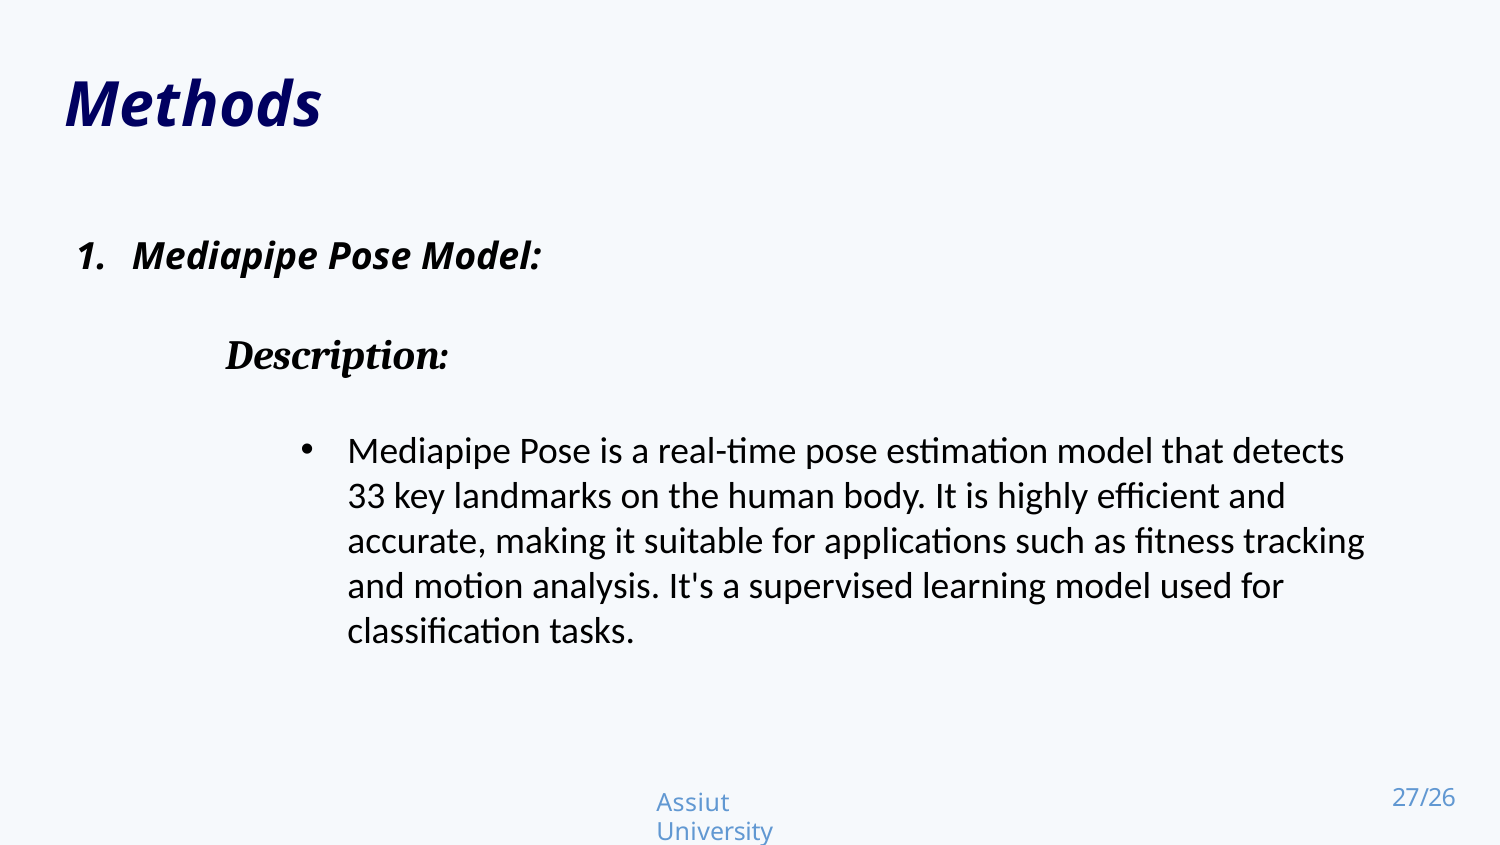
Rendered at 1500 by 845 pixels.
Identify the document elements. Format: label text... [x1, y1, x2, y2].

text_box Mediapipe Pose Model: Description: Mediapipe Pose is a real-time pose estimation model that detects 33 key landmarks on the human body. It is highly efficient and accurate, making it suitable for applications such as fitness tracking and motion analysis. It's a supervised learning model used for classification tasks. [60, 222, 1386, 658]
text_box Assiut University [654, 786, 846, 845]
text_box 27/26 [1385, 786, 1475, 845]
text_box Methods [62, 60, 338, 139]
